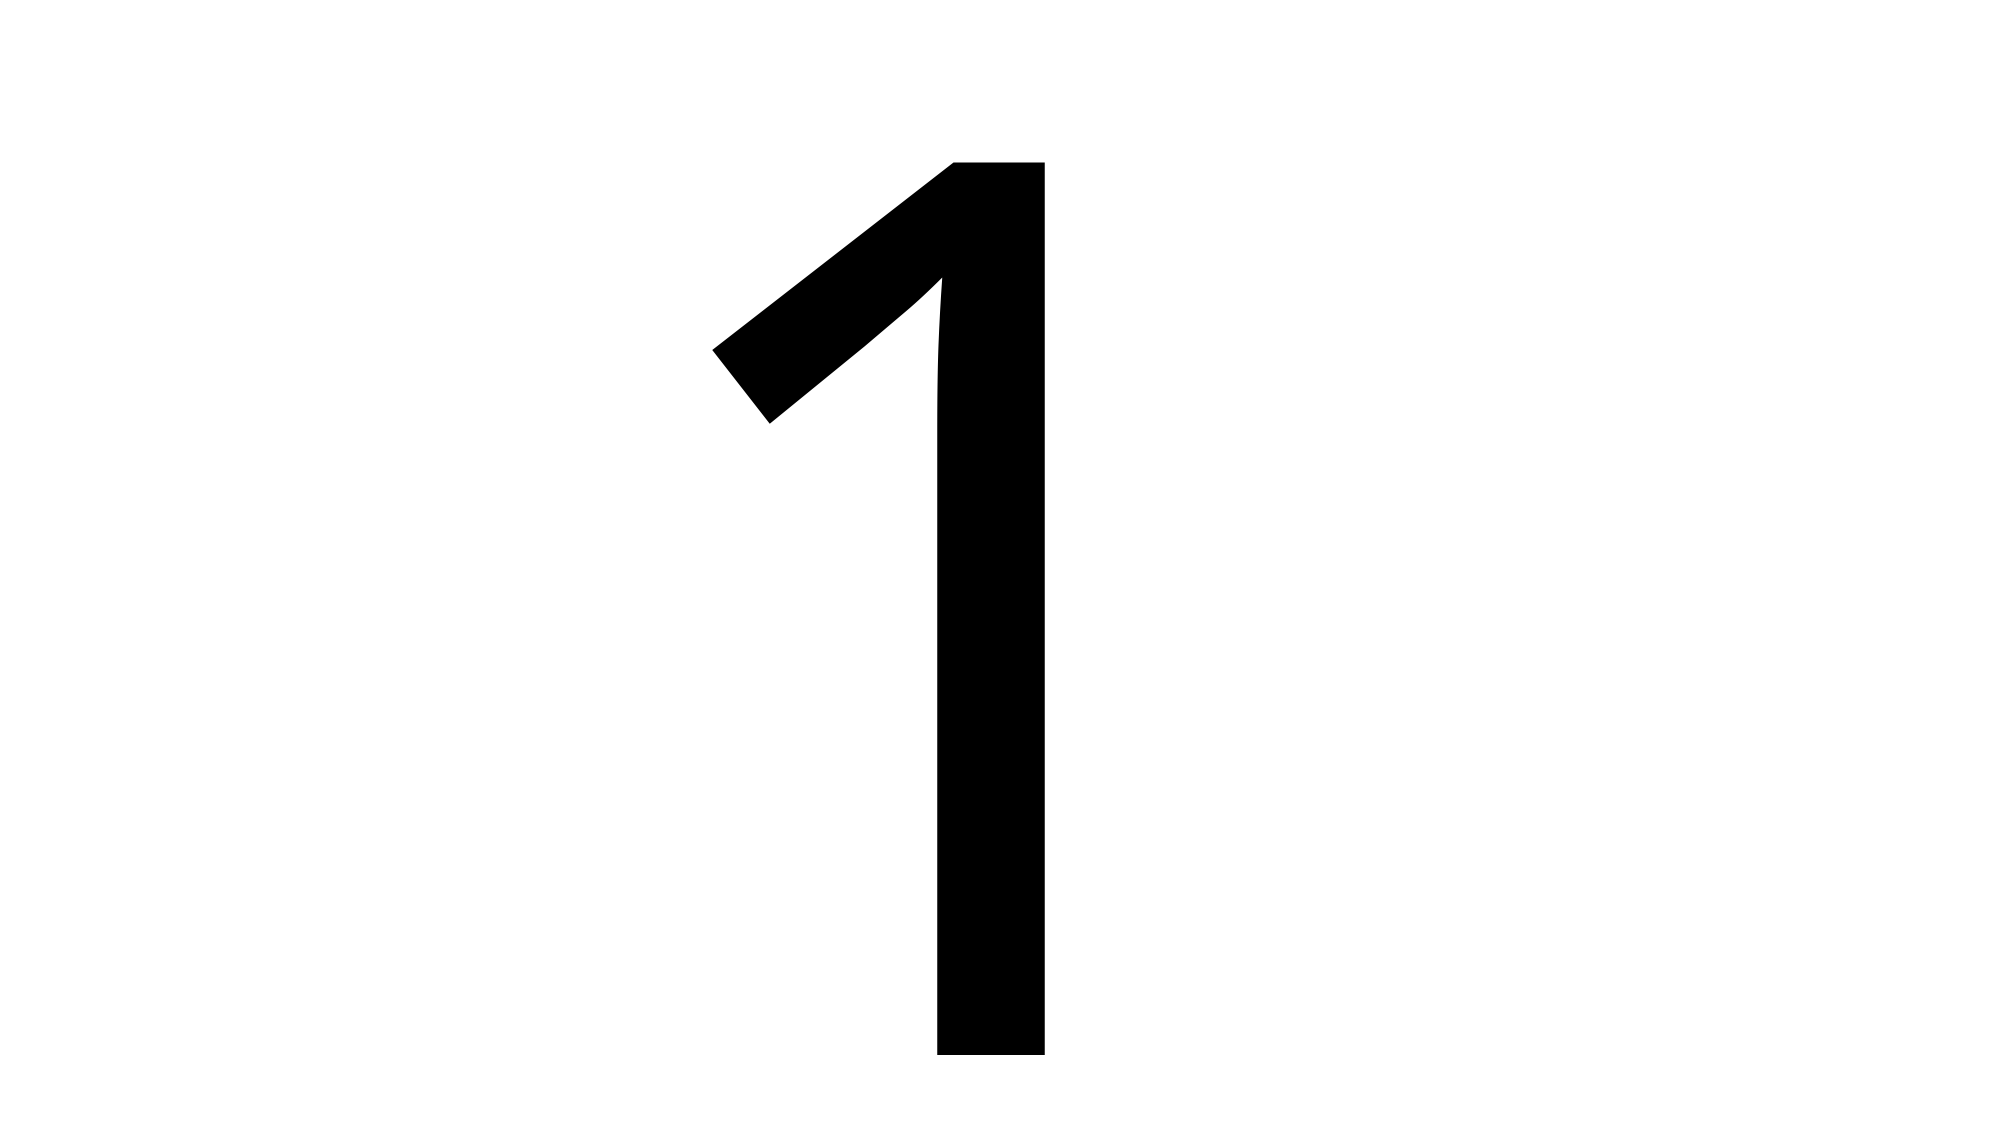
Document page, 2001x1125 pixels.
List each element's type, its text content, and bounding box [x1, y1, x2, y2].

text_box 1 [586, 0, 1413, 1125]
